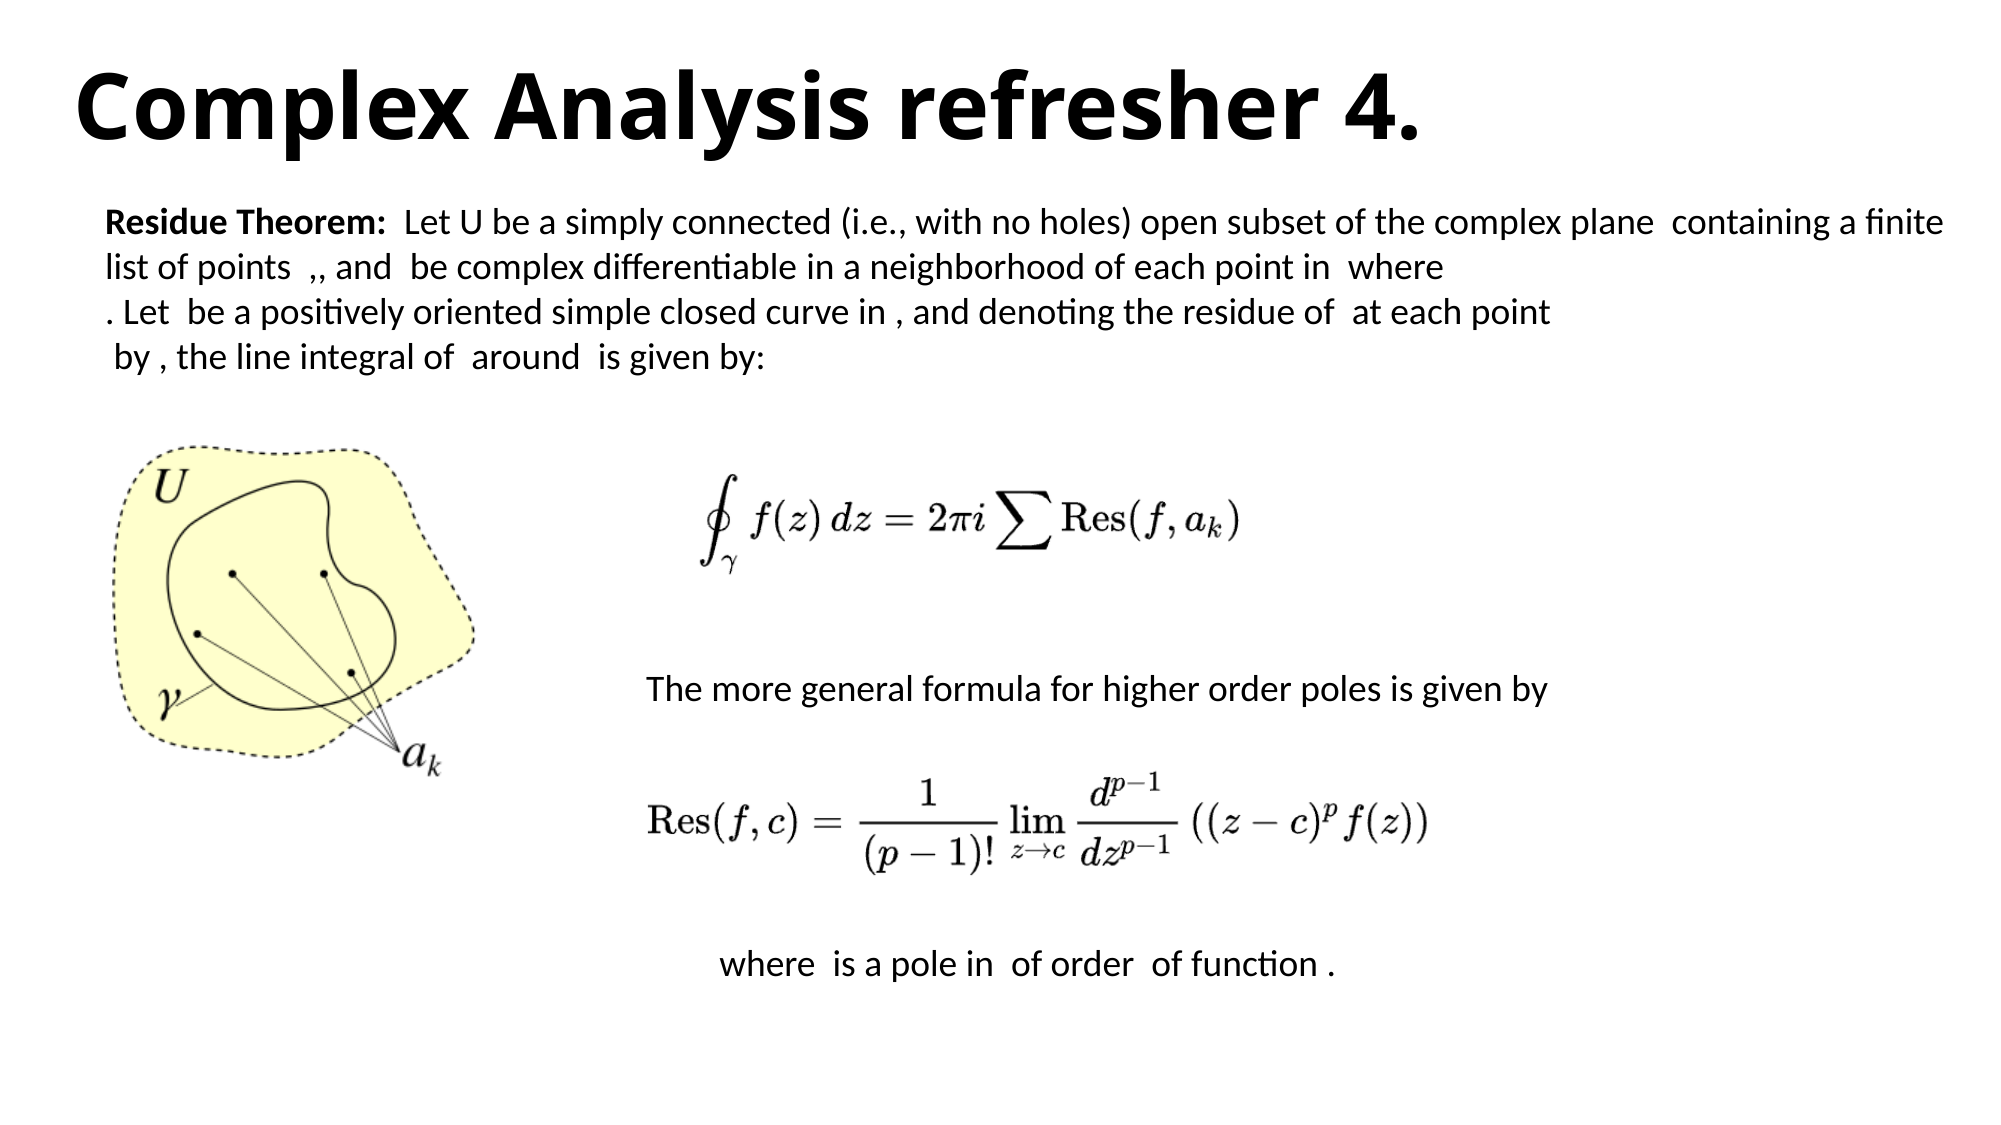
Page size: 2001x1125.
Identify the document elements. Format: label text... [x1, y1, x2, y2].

picture [672, 444, 1252, 584]
picture [625, 757, 1435, 892]
picture [108, 444, 482, 784]
text_box Complex Analysis refresher 4. [59, 0, 1881, 220]
text_box The more general formula for higher order poles is given by [631, 656, 1565, 717]
